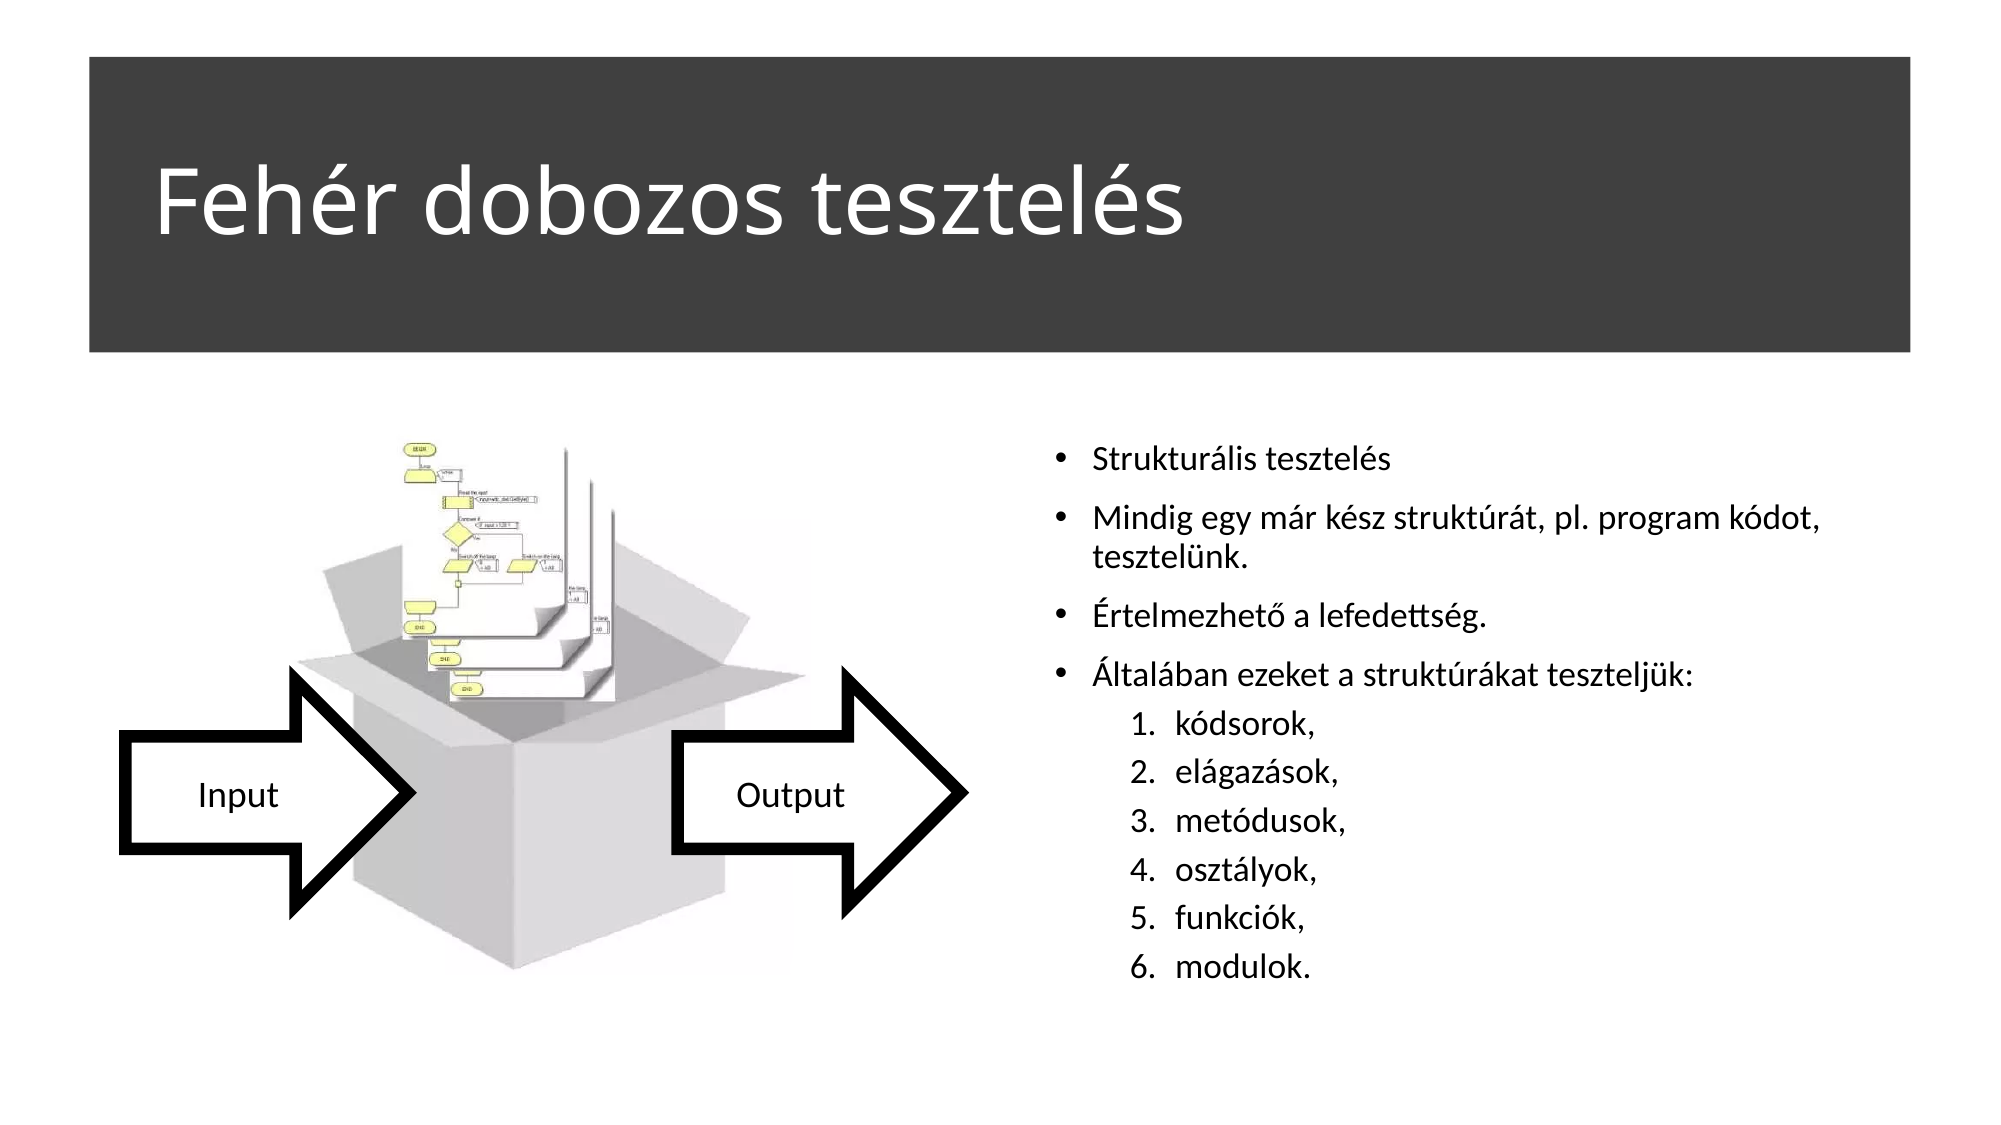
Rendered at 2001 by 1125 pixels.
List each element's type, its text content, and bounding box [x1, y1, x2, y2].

list Strukturális tesztelés Mindig egy már kész struktúrát, pl. program kódot, tesztelünk. Értelmezhető a lefedettség. Általában ezeket a struktúrákat teszteljük: kódsorok, elágazások, metódusok, osztályok, funkciók, modulok. [1039, 412, 1863, 1014]
title Fehér dobozos tesztelés [137, 96, 1863, 314]
text_box [88, 56, 1911, 353]
text_box Input [124, 735, 265, 850]
text_box Output [811, 677, 962, 908]
picture [265, 412, 811, 1014]
